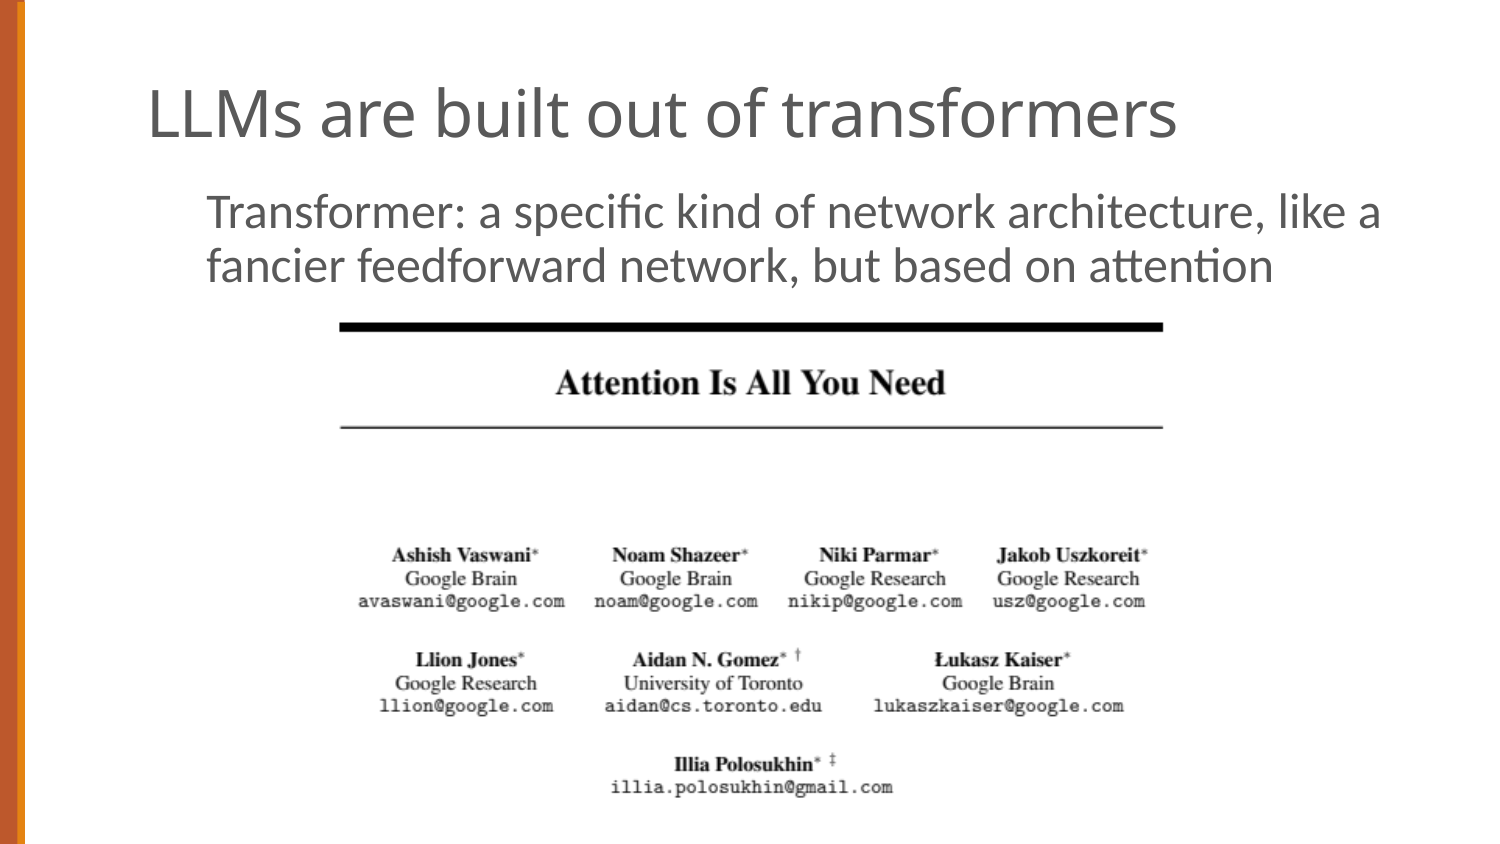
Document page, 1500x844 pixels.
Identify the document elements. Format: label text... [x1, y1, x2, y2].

list Transformer: a specific kind of network architecture, like a fancier feedforward network, but based on attention [206, 178, 1444, 769]
picture [334, 314, 1165, 798]
title LLMs are built out of transformers [131, 47, 1369, 159]
